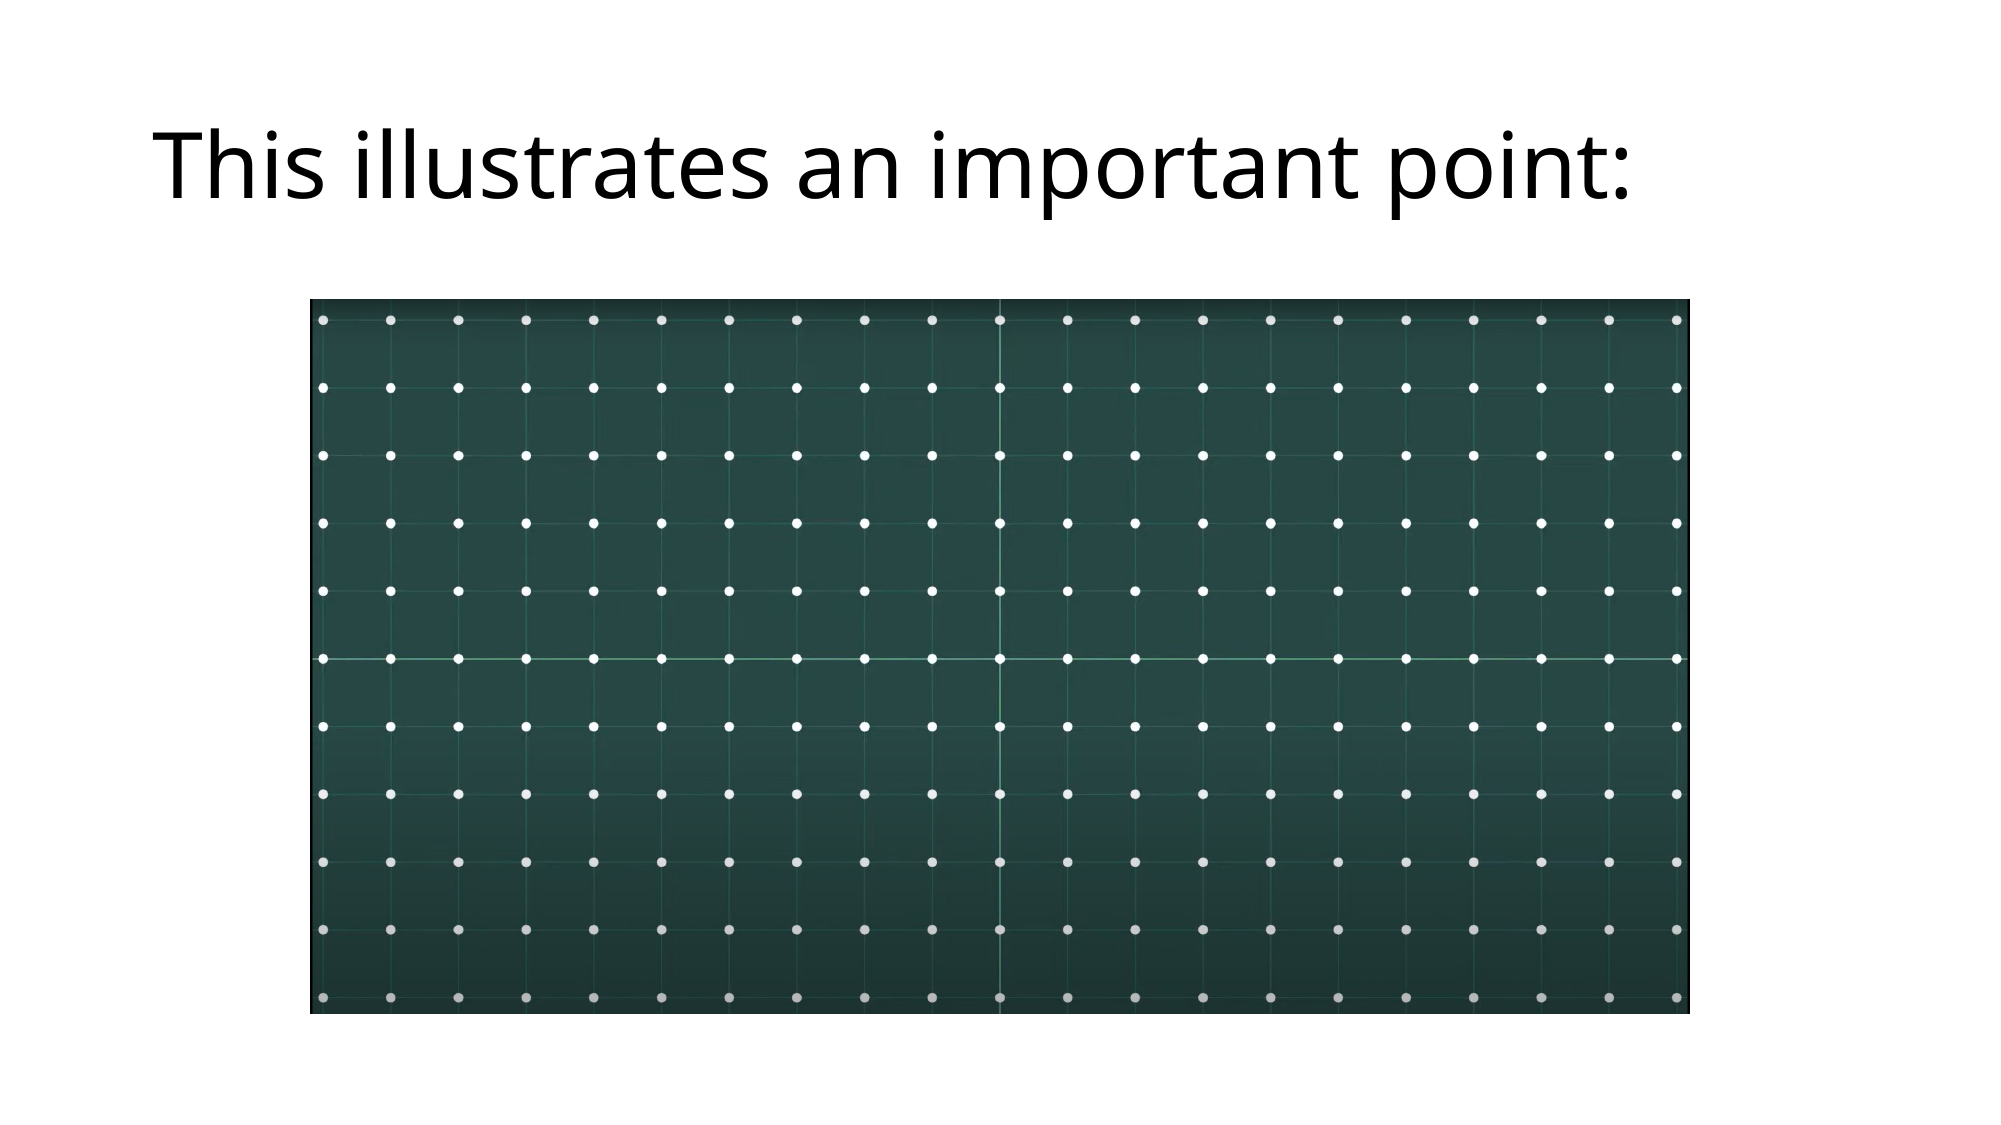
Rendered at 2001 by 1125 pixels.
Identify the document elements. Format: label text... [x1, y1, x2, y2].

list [310, 299, 1690, 1014]
title This illustrates an important point: [137, 59, 1863, 278]
